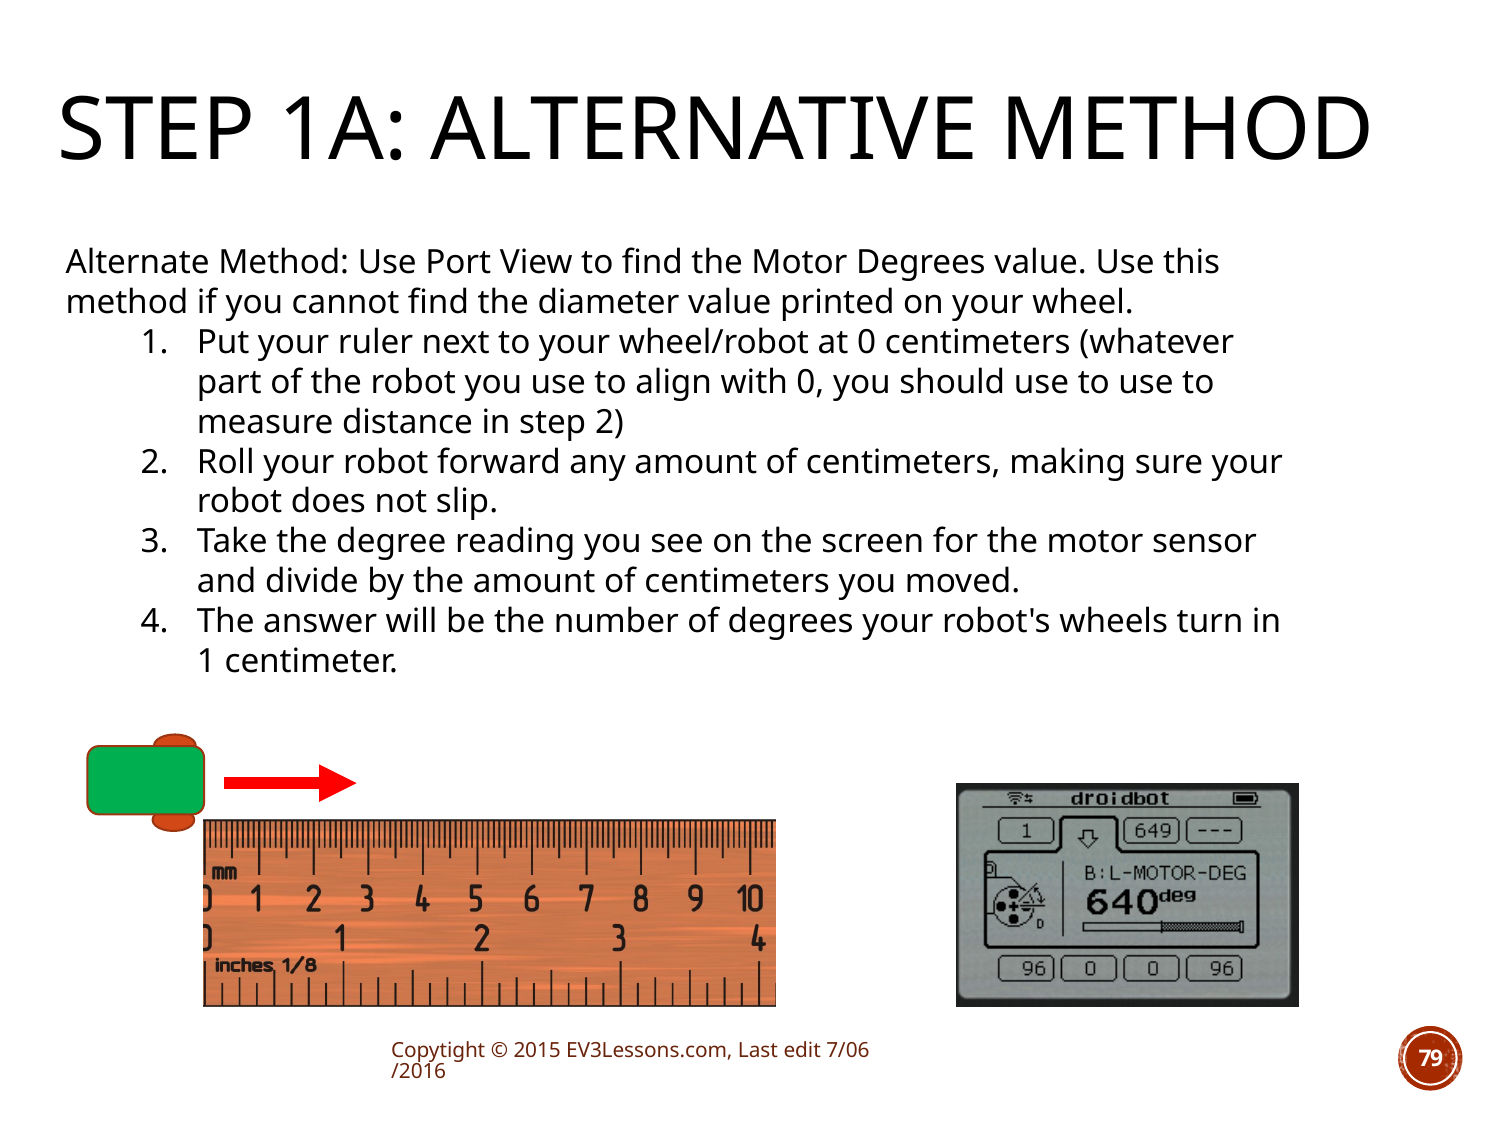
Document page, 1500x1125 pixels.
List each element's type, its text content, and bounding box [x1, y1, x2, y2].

text_box [153, 733, 197, 745]
title Step 1A: Alternative Method [42, 48, 1443, 216]
slide_number 79 [1391, 1028, 1471, 1089]
text_box [86, 745, 206, 816]
text_box [151, 816, 196, 832]
picture [956, 783, 1299, 1007]
text_box Alternate Method: Use Port View to find the Motor Degrees value. Use this method if you cannot find the diameter value printed on your wheel. Put your ruler next to your wheel/robot at 0 centimeters (whatever part of the robot you use to align with 0, you should use to use to measure distance in step 2) Roll your robot forward any amount of centimeters, making sure your robot does not slip. Take the degree reading you see on the screen for the motor sensor and divide by the amount of centimeters you moved. The answer will be the number of degrees your robot's wheels turn in 1 centimeter. [50, 232, 1321, 687]
picture [203, 819, 776, 1007]
footer Copytight © 2015 EV3Lessons.com, Last edit 7/06/2016 [376, 1012, 891, 1089]
